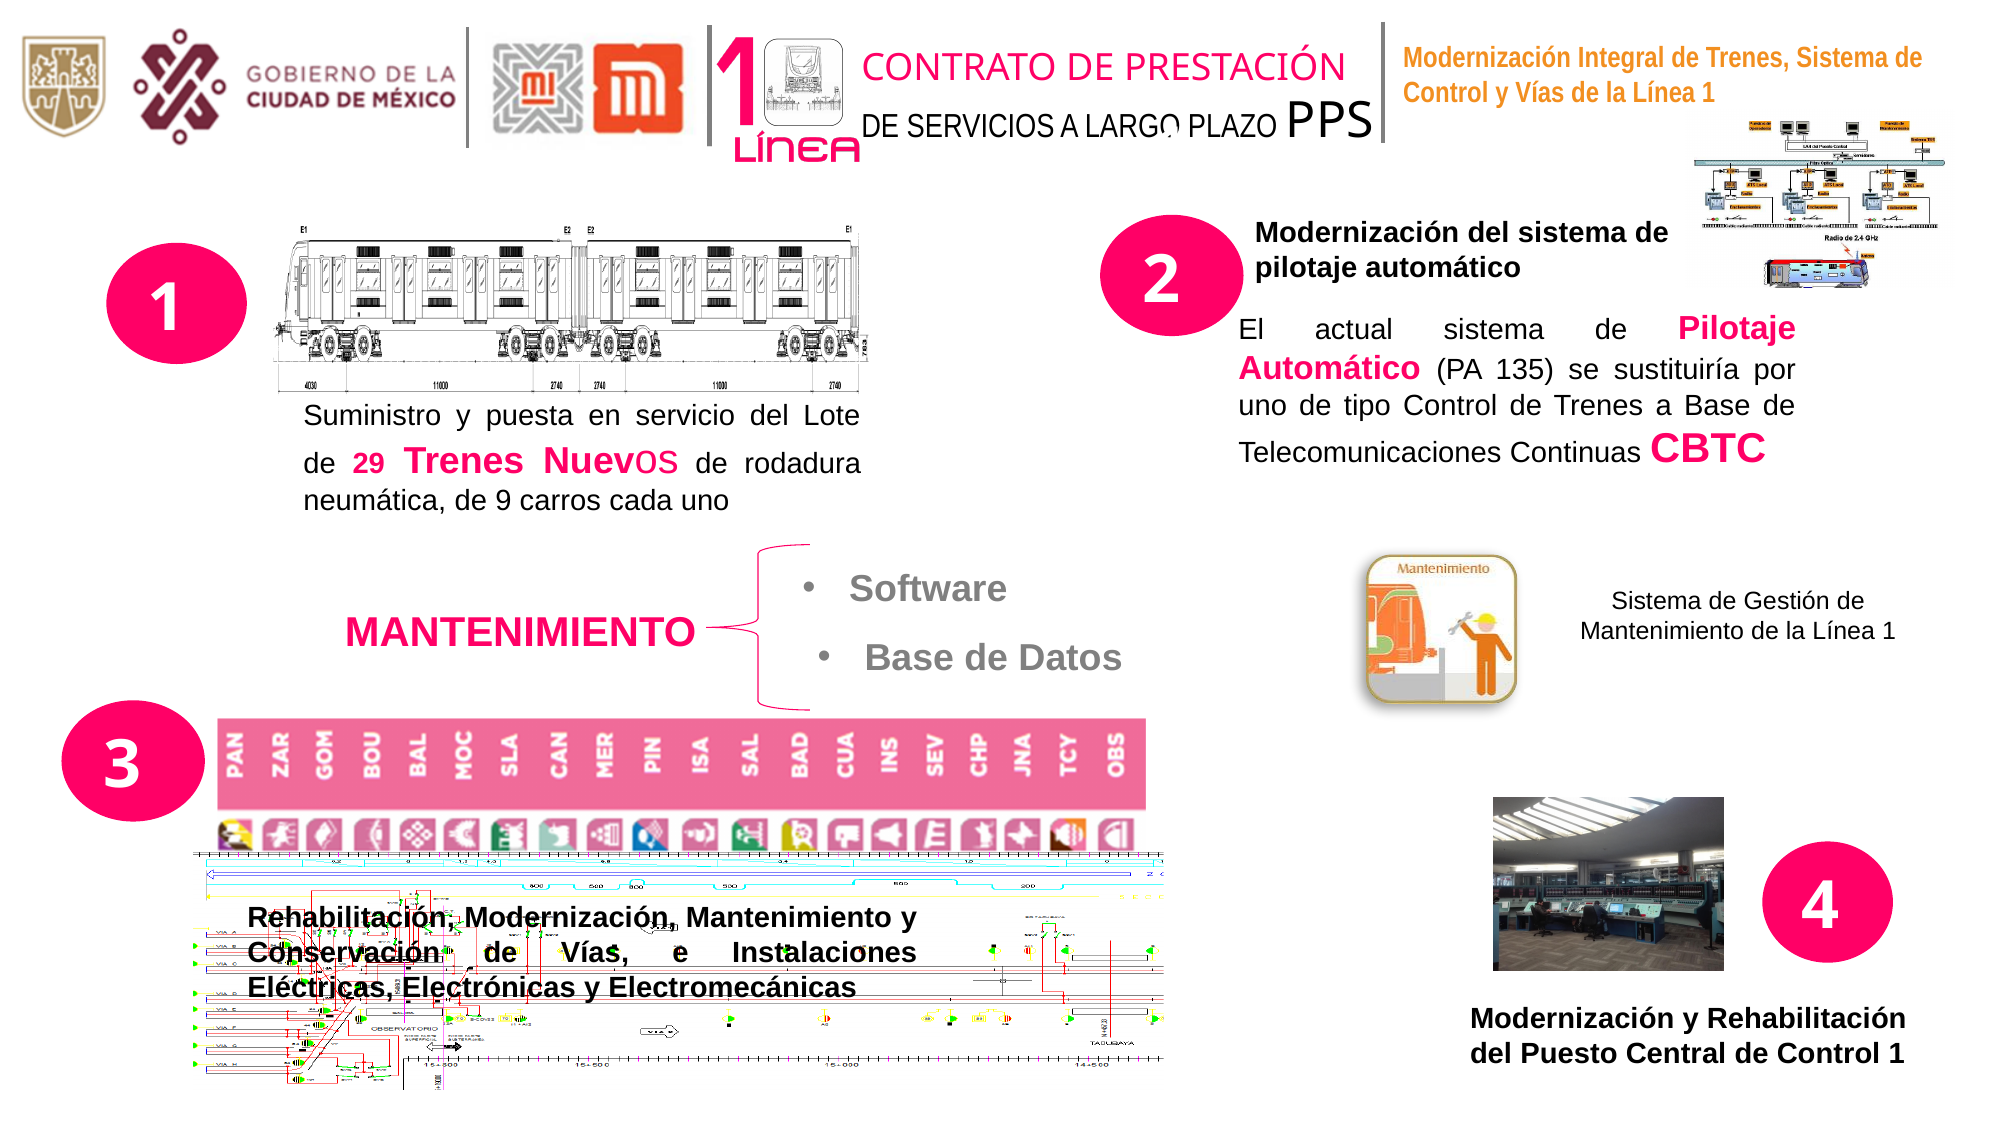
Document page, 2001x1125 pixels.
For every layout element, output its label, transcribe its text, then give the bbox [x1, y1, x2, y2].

text_box Modernización del sistema de pilotaje automático [1240, 206, 1766, 291]
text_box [61, 700, 205, 822]
picture [1685, 109, 1955, 288]
picture [1493, 797, 1724, 971]
picture [12, 26, 466, 148]
text_box Software [787, 556, 1033, 617]
text_box Modernización y Rehabilitación del Puesto Central de Control 1 [1455, 991, 1934, 1077]
picture [1366, 554, 1518, 704]
text_box Suministro y puesta en servicio del Lote de 29 Trenes Nuevos de rodadura neumática, de 9 carros cada uno [288, 398, 610, 524]
text_box [753, 544, 810, 711]
text_box El actual sistema de Pilotaje Automático (PA 135) se sustituiría por uno de tipo Control de Trenes a Base de Telecomunicaciones Continuas CBTC [1223, 299, 1812, 479]
text_box Suministro y puesta en servicio del Lote de 29 Trenes Nuevos de rodadura neumática, de 9 carros cada uno [753, 398, 877, 524]
text_box Base de Datos [802, 625, 1149, 686]
text_box Sistema de Gestión de Mantenimiento de la Línea 1 [1532, 576, 1945, 652]
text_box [106, 242, 247, 364]
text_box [1100, 214, 1244, 337]
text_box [1762, 841, 1893, 963]
picture [193, 0, 1164, 1125]
text_box MANTENIMIENTO [330, 597, 610, 662]
